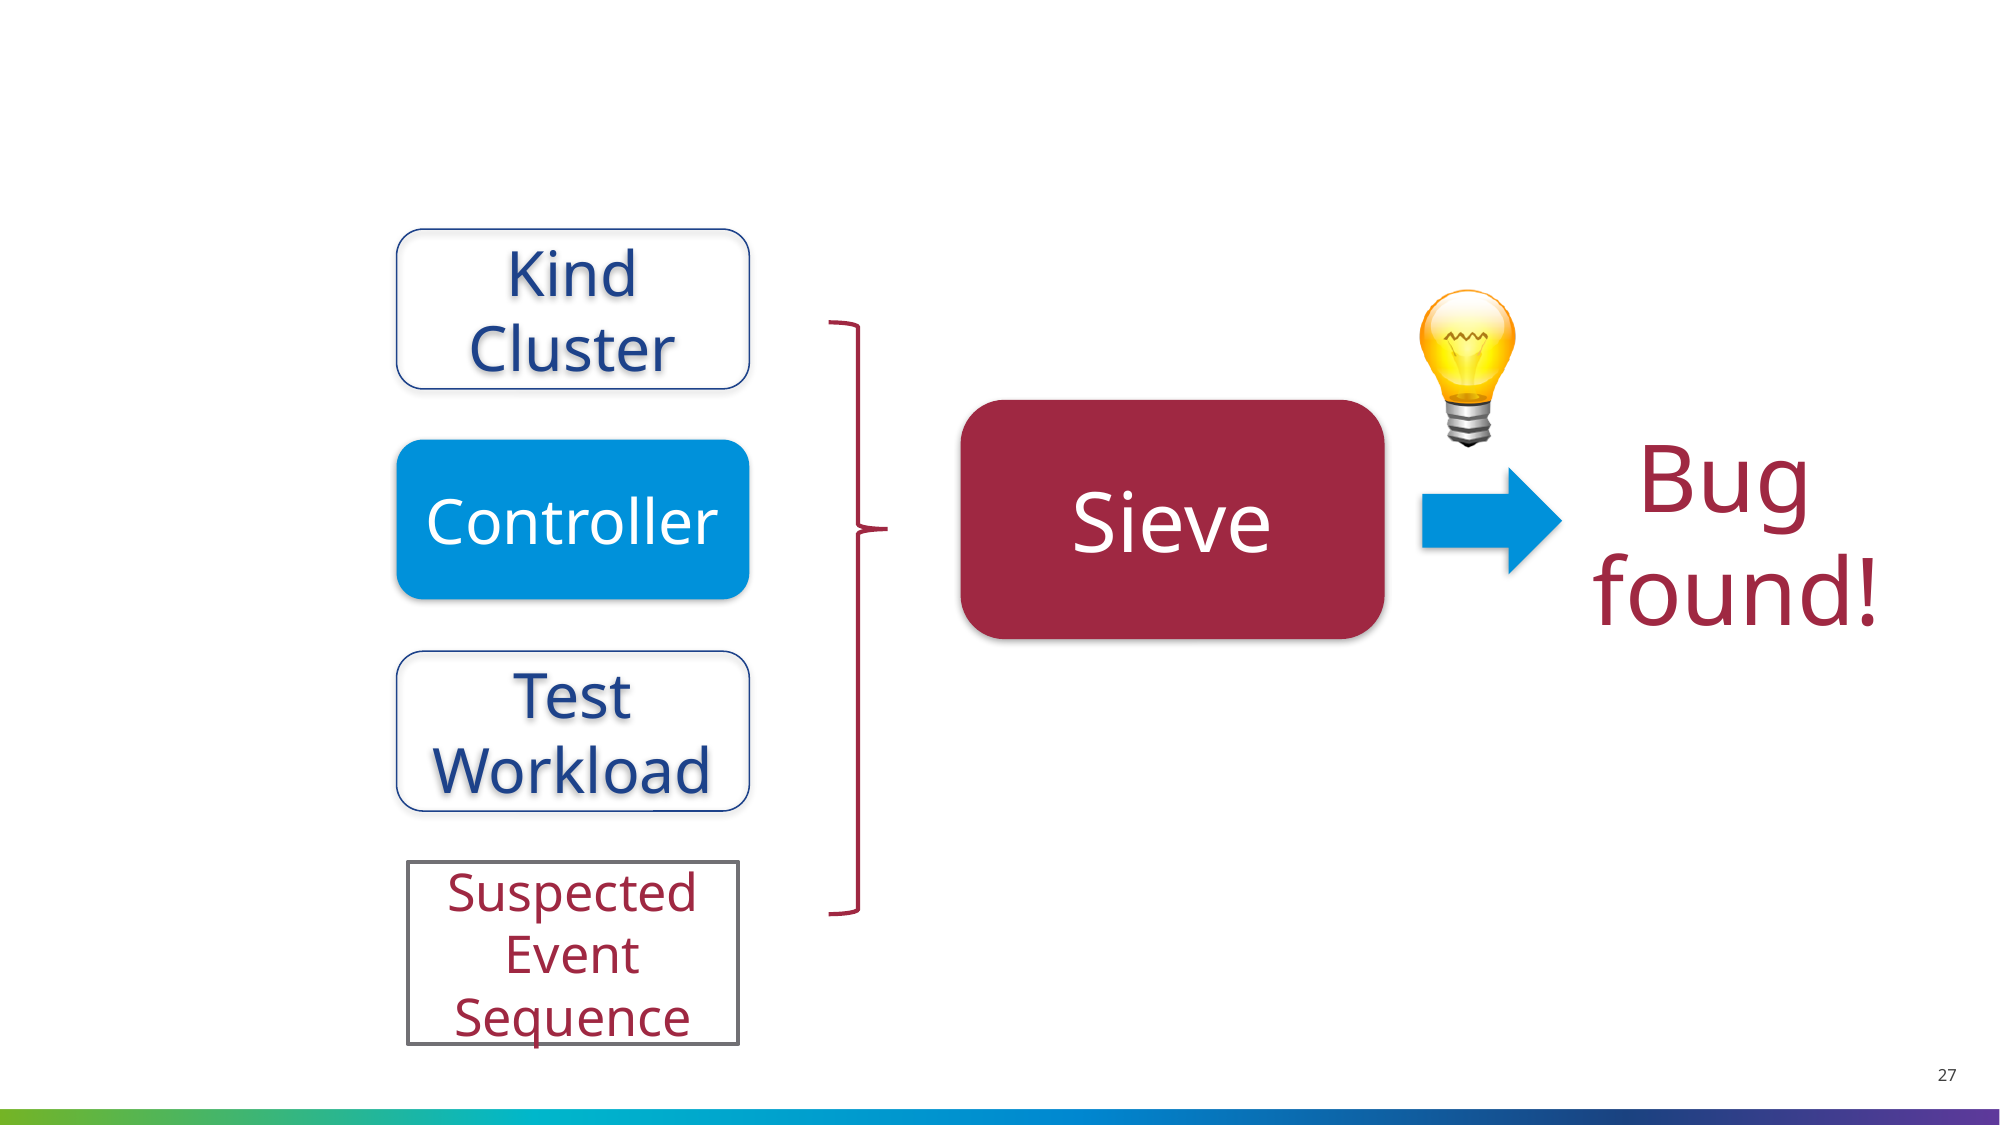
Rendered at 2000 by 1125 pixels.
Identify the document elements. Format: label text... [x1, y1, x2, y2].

text_box Test Workload [395, 650, 751, 812]
picture [0, 1109, 720, 1125]
picture [1075, 1109, 2000, 1125]
text_box Sieve [966, 405, 1351, 634]
text_box [828, 321, 888, 915]
text_box Controller [395, 438, 751, 601]
text_box Kind Cluster [395, 228, 751, 390]
picture [1356, 259, 1572, 475]
text_box Suspected Event Sequence [406, 860, 740, 1046]
text_box Bug found! [1256, 411, 2000, 652]
